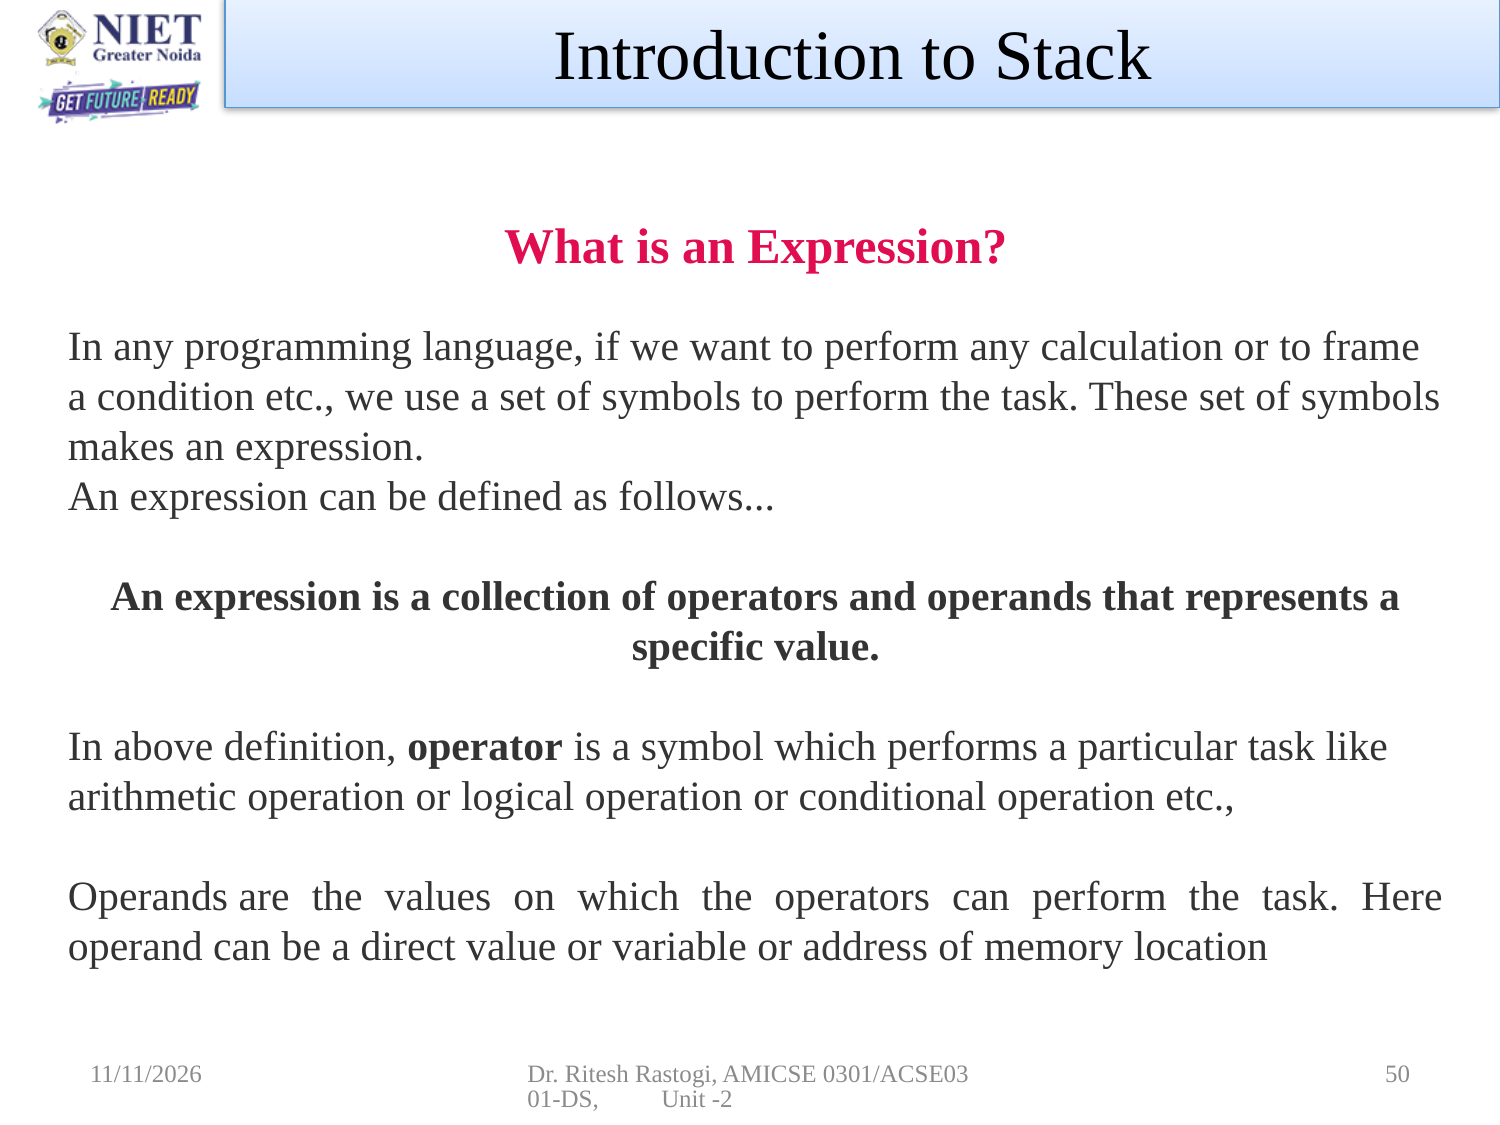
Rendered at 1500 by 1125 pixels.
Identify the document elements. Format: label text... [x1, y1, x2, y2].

text_box What is an Expression? In any programming language, if we want to perform any calculation or to frame a condition etc., we use a set of symbols to perform the task. These set of symbols makes an expression. An expression can be defined as follows... An expression is a collection of operators and operands that represents a specific value. In above definition, operator is a symbol which performs a particular task like arithmetic operation or logical operation or conditional operation etc., Operands are the values on which the operators can perform the task. Here operand can be a direct value or variable or address of memory location [53, 206, 1459, 977]
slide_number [75, 1042, 425, 1103]
picture [0, 0, 238, 135]
slide_number 50 [1074, 1042, 1425, 1103]
footer Dr. Ritesh Rastogi, AMICSE 0301/ACSE0301-DS, Unit -2 [512, 1042, 988, 1103]
text_box Introduction to Stack [238, 0, 1500, 108]
